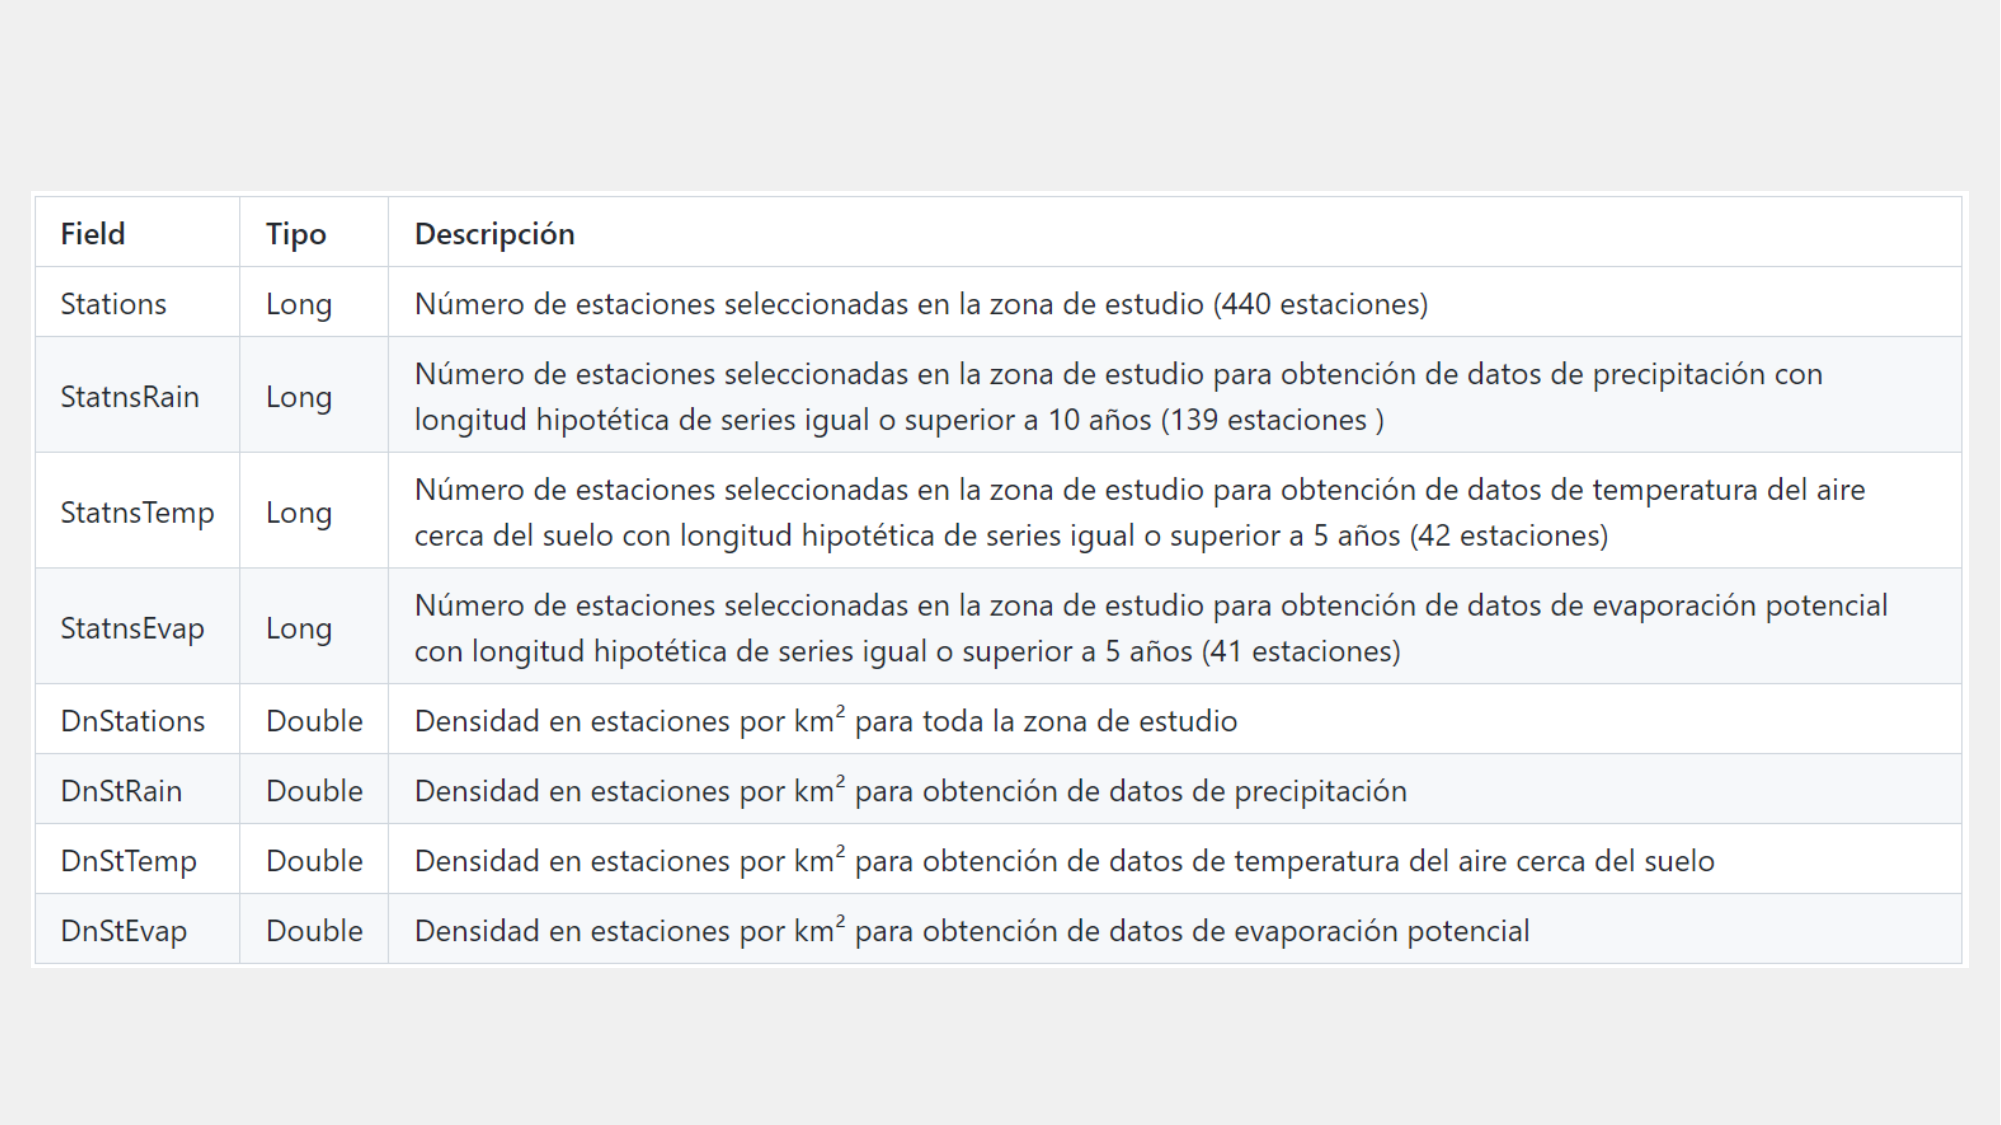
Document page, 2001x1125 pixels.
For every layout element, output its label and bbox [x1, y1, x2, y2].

picture [31, 191, 1969, 968]
